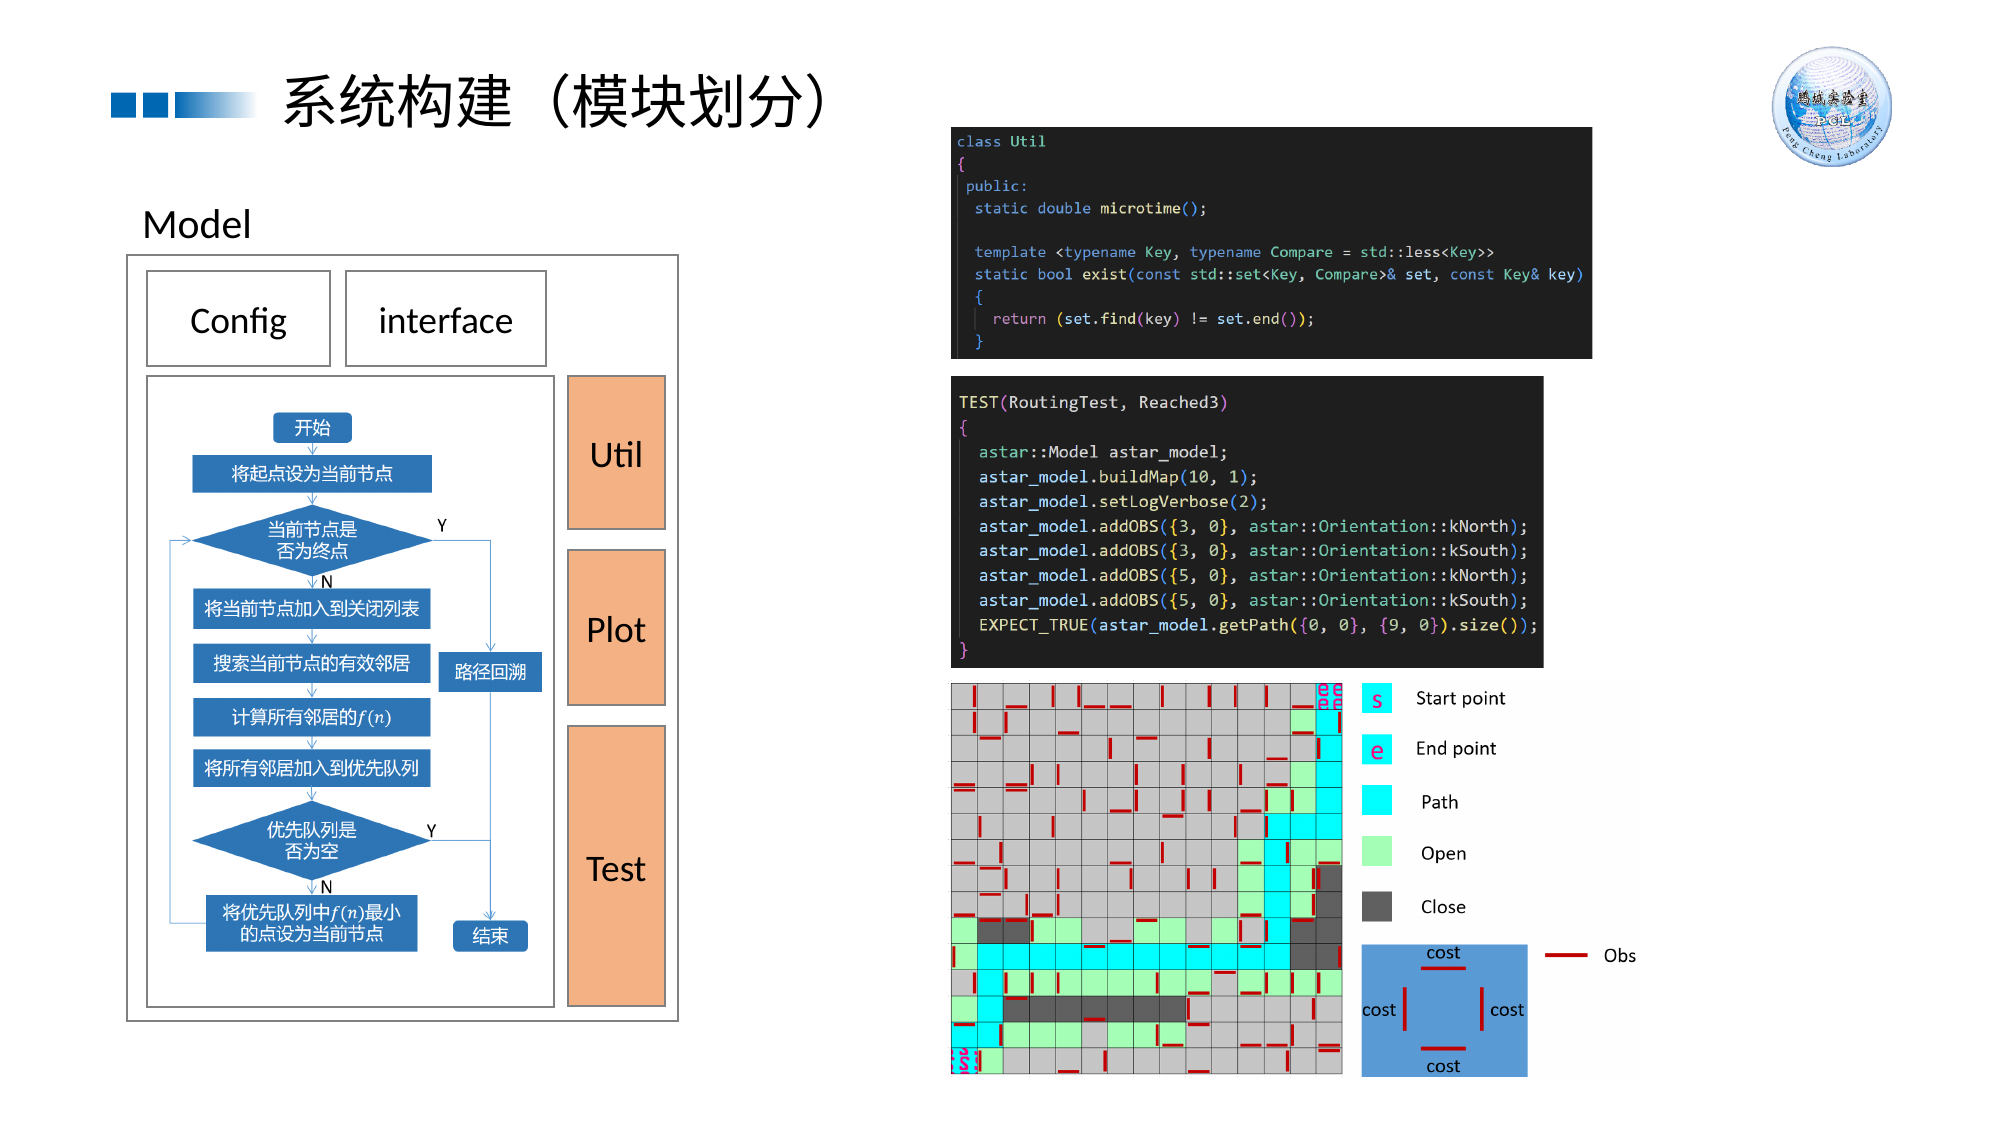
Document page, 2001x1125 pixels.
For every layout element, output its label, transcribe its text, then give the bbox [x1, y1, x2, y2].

picture [943, 678, 1640, 1082]
text_box Model [127, 189, 278, 254]
picture [165, 408, 547, 957]
text_box Util [567, 375, 666, 530]
picture [951, 127, 1593, 359]
text_box Test [567, 725, 666, 1007]
text_box [126, 254, 679, 1022]
text_box Flow [146, 375, 555, 1008]
text_box Plot [567, 549, 666, 706]
picture [951, 376, 1544, 668]
text_box 系统构建（模块划分） [265, 57, 878, 143]
text_box interface [345, 270, 547, 367]
picture [1771, 46, 1892, 167]
